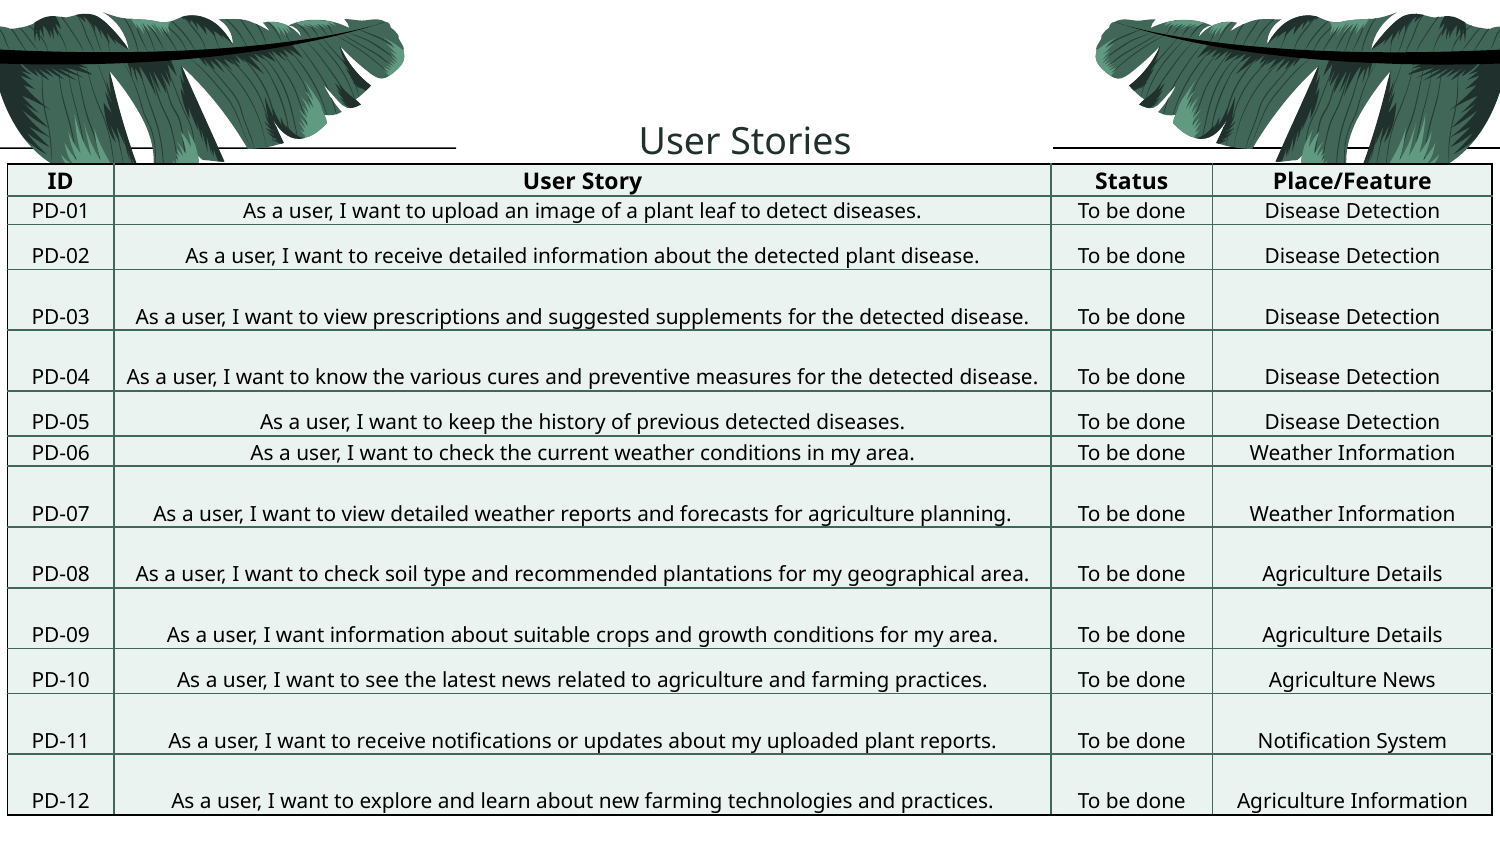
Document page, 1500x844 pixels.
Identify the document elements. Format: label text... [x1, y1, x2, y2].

table_cell As a user, I want to keep the history of previous detected diseases. [115, 392, 1050, 435]
table_cell To be done [1052, 589, 1212, 648]
table_cell As a user, I want to view prescriptions and suggested supplements for the detected disease. [115, 270, 1050, 329]
title User Stories [412, 102, 1088, 163]
table_cell PD-06 [8, 437, 113, 465]
table_cell PD-12 [8, 755, 113, 814]
table_cell PD-05 [8, 392, 113, 435]
table_cell As a user, I want to check the current weather conditions in my area. [115, 437, 1050, 465]
table_header Place/Feature [1213, 165, 1491, 195]
table_cell Disease Detection [1213, 225, 1491, 269]
table_cell Disease Detection [1213, 197, 1491, 224]
table_cell To be done [1052, 392, 1212, 435]
table_header Status [1052, 165, 1212, 195]
table_cell To be done [1052, 755, 1212, 814]
table_cell PD-01 [8, 197, 113, 224]
table_cell To be done [1052, 694, 1212, 753]
table_cell Agriculture Information [1213, 755, 1491, 814]
table_cell PD-10 [8, 649, 113, 693]
table_cell PD-09 [8, 589, 113, 648]
table_cell As a user, I want to receive detailed information about the detected plant disease. [115, 225, 1050, 269]
table_cell Disease Detection [1213, 392, 1491, 435]
table_cell As a user, I want information about suitable crops and growth conditions for my area. [115, 589, 1050, 648]
table_cell PD-11 [8, 694, 113, 753]
table_cell PD-02 [8, 225, 113, 269]
table_cell Weather Information [1213, 467, 1491, 526]
table_cell As a user, I want to check soil type and recommended plantations for my geographical area. [115, 528, 1050, 587]
table_cell As a user, I want to explore and learn about new farming technologies and practices. [115, 755, 1050, 814]
table_cell As a user, I want to view detailed weather reports and forecasts for agriculture planning. [115, 467, 1050, 526]
table_cell As a user, I want to know the various cures and preventive measures for the detected disease. [115, 331, 1050, 390]
table_header ID [8, 165, 113, 195]
table_cell Agriculture Details [1213, 528, 1491, 587]
table_cell PD-04 [8, 331, 113, 390]
table_cell To be done [1052, 467, 1212, 526]
table_cell To be done [1052, 437, 1212, 465]
table_cell As a user, I want to upload an image of a plant leaf to detect diseases. [115, 197, 1050, 224]
table_cell PD-08 [8, 528, 113, 587]
table_cell To be done [1052, 649, 1212, 693]
table_cell Notification System [1213, 694, 1491, 753]
table_cell Agriculture Details [1213, 589, 1491, 648]
table_cell Agriculture News [1213, 649, 1491, 693]
table_cell To be done [1052, 528, 1212, 587]
table_cell PD-03 [8, 270, 113, 329]
table_cell To be done [1052, 225, 1212, 269]
table_cell Disease Detection [1213, 331, 1491, 390]
table_cell As a user, I want to see the latest news related to agriculture and farming practices. [115, 649, 1050, 693]
table_cell To be done [1052, 197, 1212, 224]
table_cell Weather Information [1213, 437, 1491, 465]
table_cell Disease Detection [1213, 270, 1491, 329]
table_cell PD-07 [8, 467, 113, 526]
table_cell To be done [1052, 270, 1212, 329]
table_cell To be done [1052, 331, 1212, 390]
table_header User Story [115, 165, 1050, 195]
table_cell As a user, I want to receive notifications or updates about my uploaded plant reports. [115, 694, 1050, 753]
